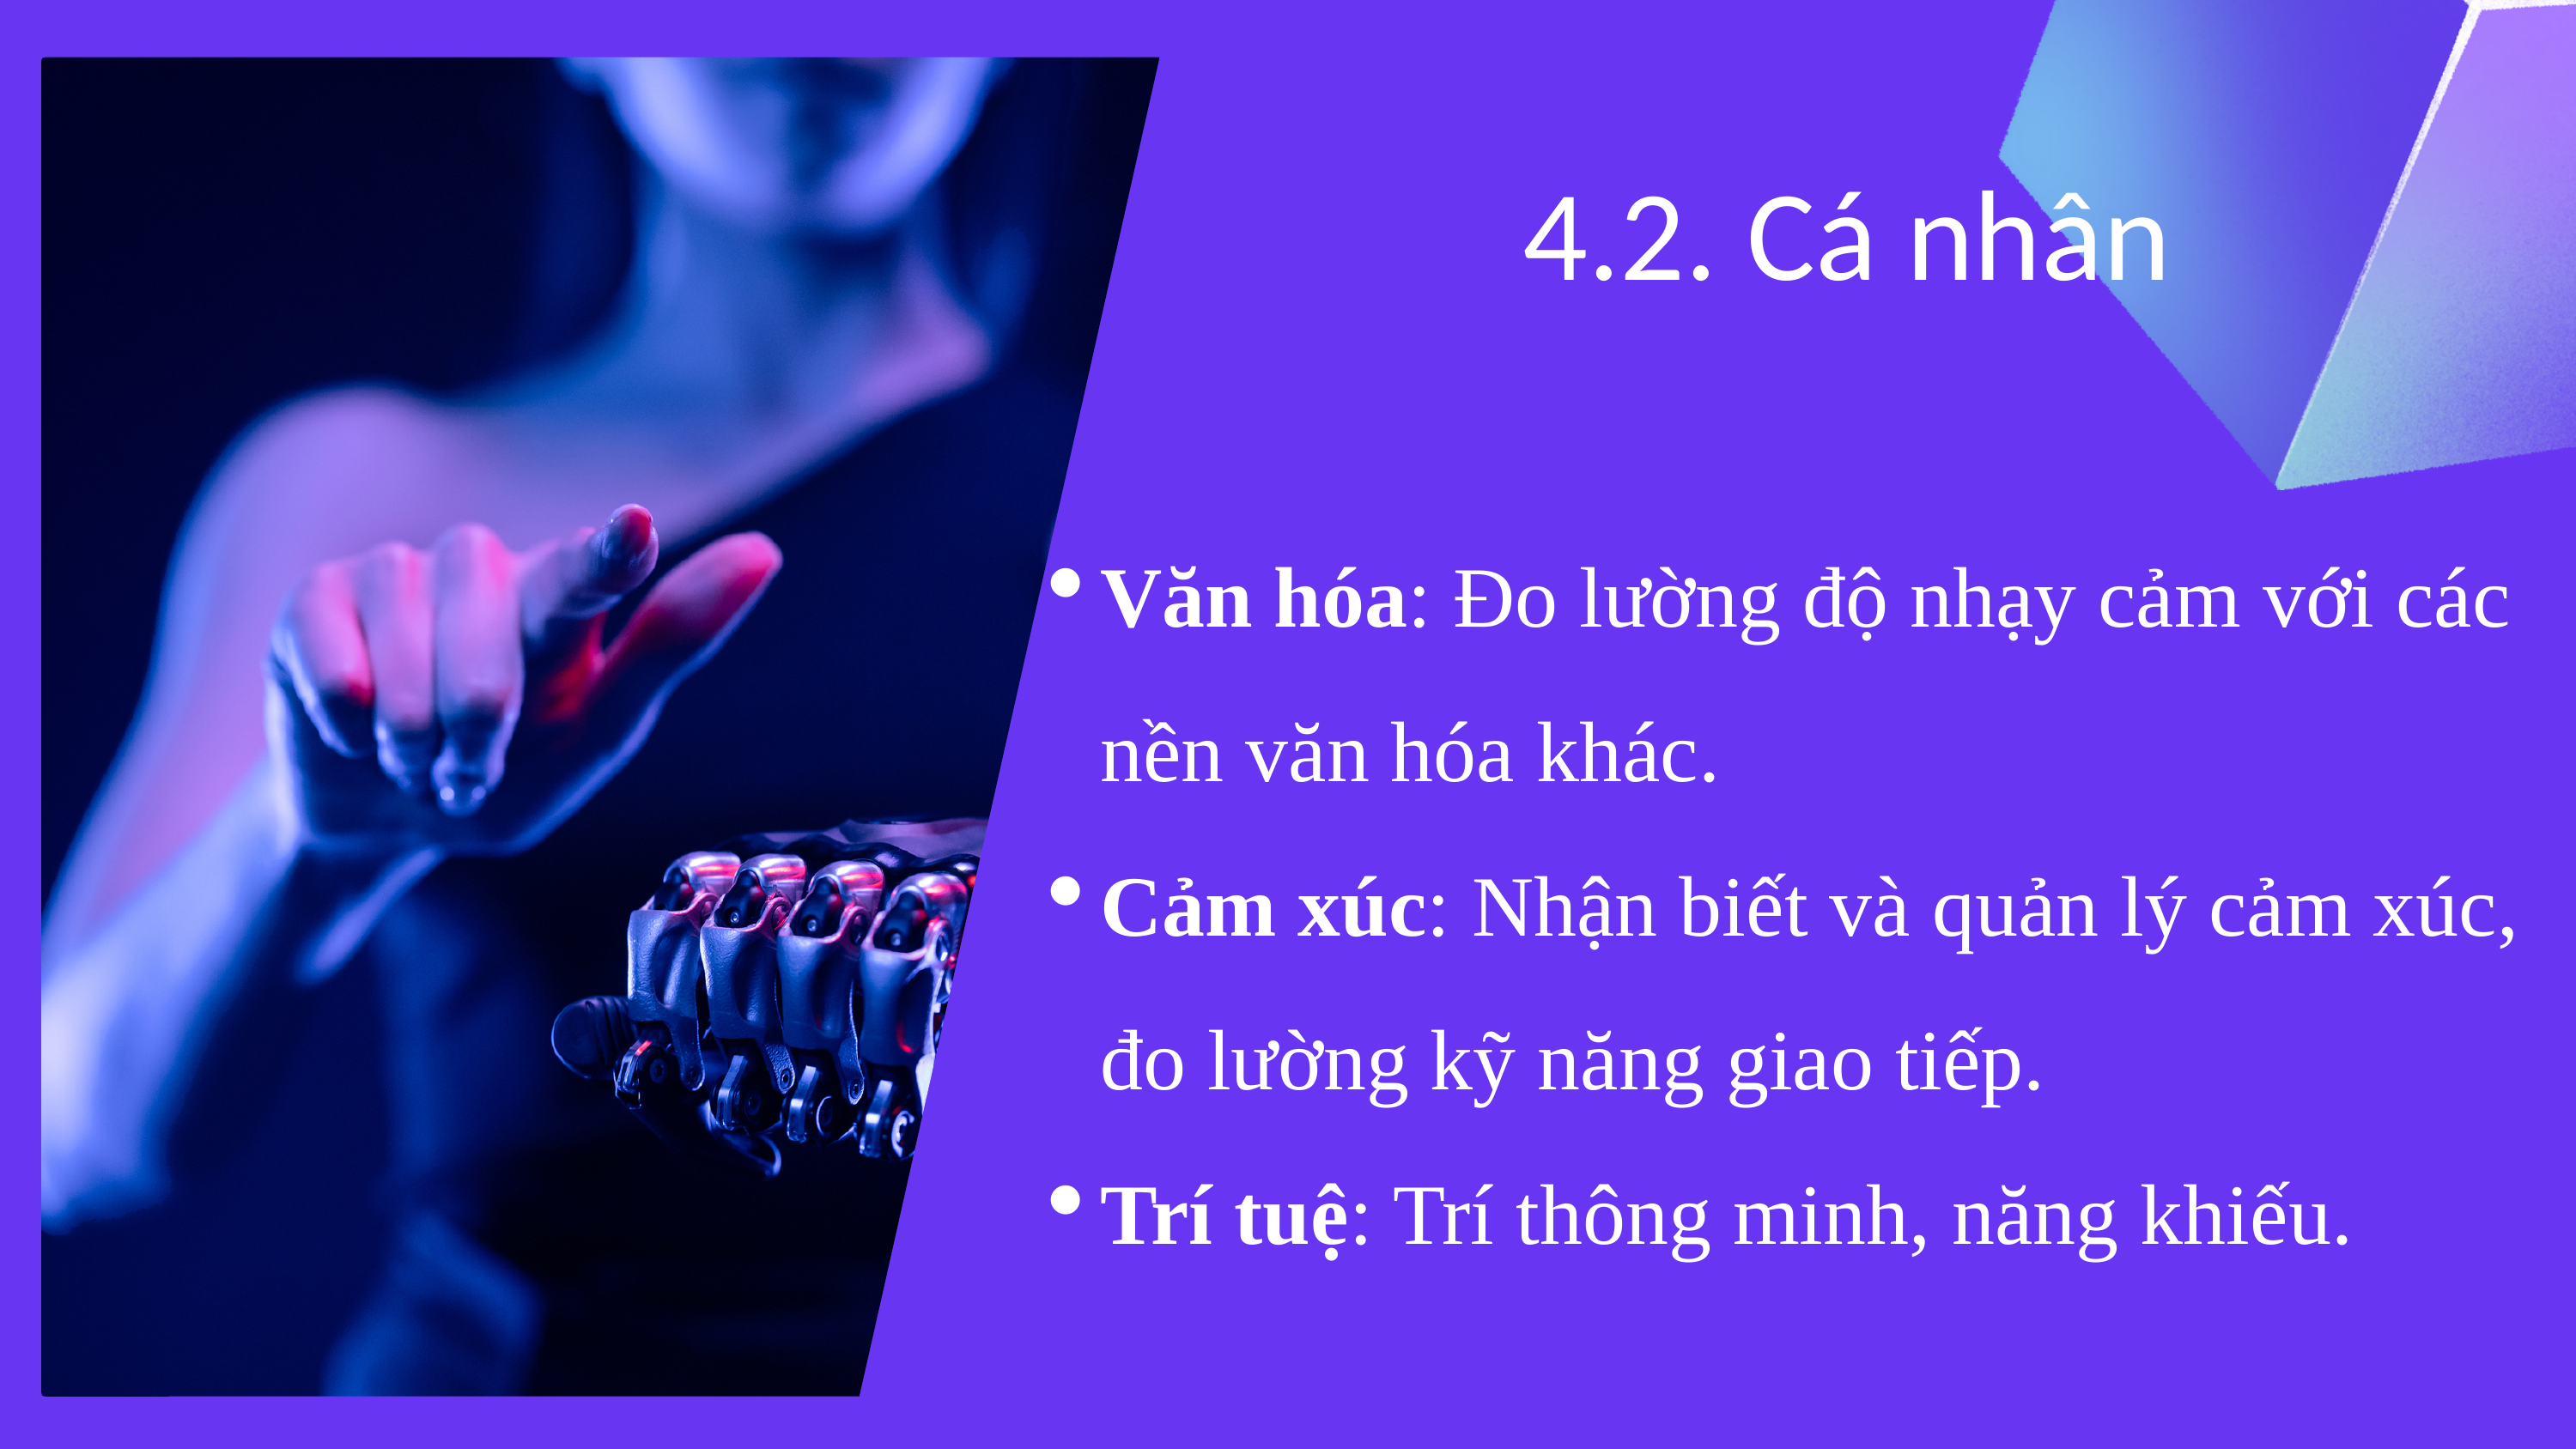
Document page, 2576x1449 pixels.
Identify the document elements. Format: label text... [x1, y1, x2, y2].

text_box Văn hóa: Đo lường độ nhạy cảm với các nền văn hóa khác. Cảm xúc: Nhận biết và quản lý cảm xúc, đo lường kỹ năng giao tiếp. Trí tuệ: Trí thông minh, năng khiếu. [1051, 489, 2576, 1449]
text_box 4.2. Cá nhân [1163, 159, 2535, 306]
text_box [1990, 0, 2576, 489]
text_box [40, 57, 1160, 1397]
